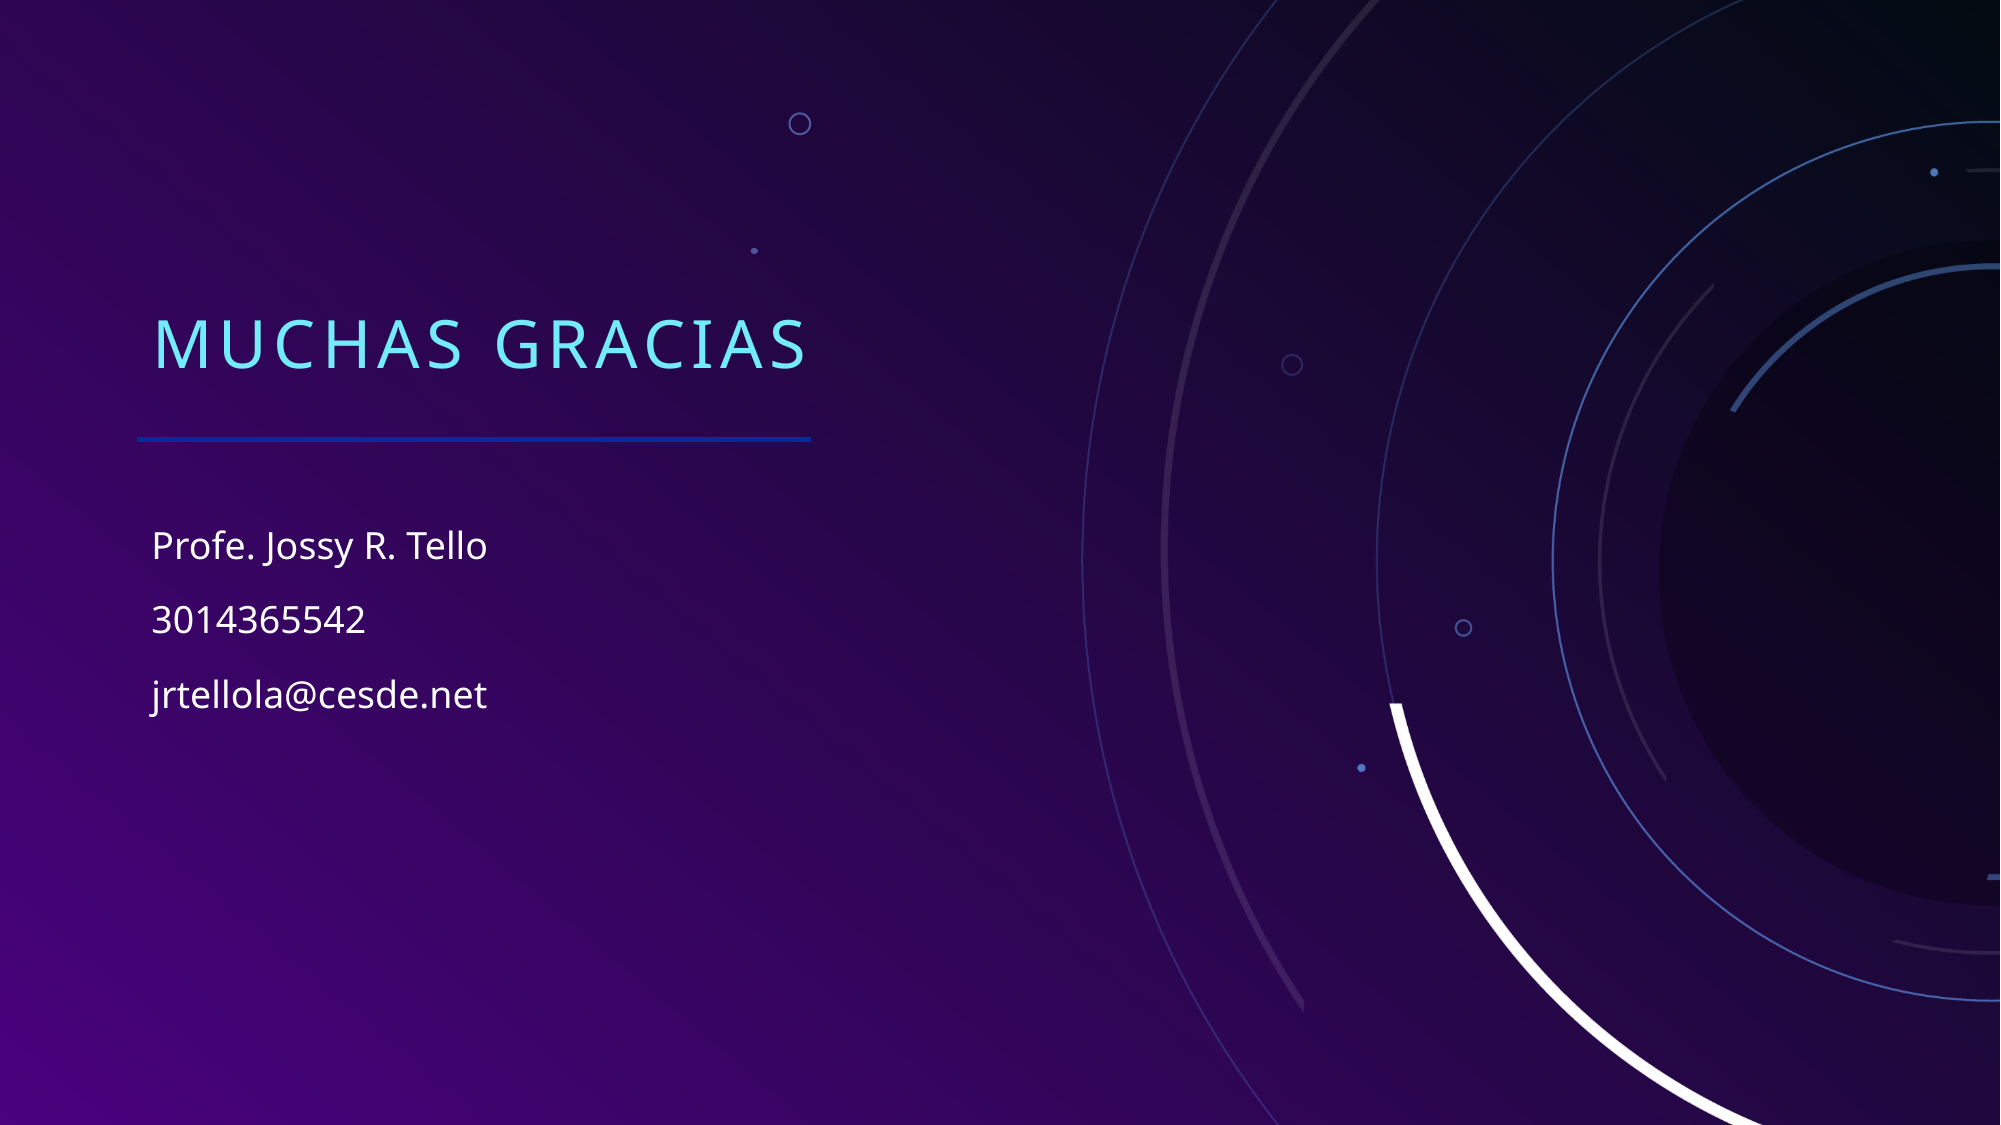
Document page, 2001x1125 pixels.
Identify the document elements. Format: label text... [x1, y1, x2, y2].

title Muchas Gracias [137, 28, 861, 390]
list Profe. Jossy R. Tello 3014365542 jrtellola@cesde.net [136, 505, 861, 957]
picture [1073, 0, 2000, 1125]
